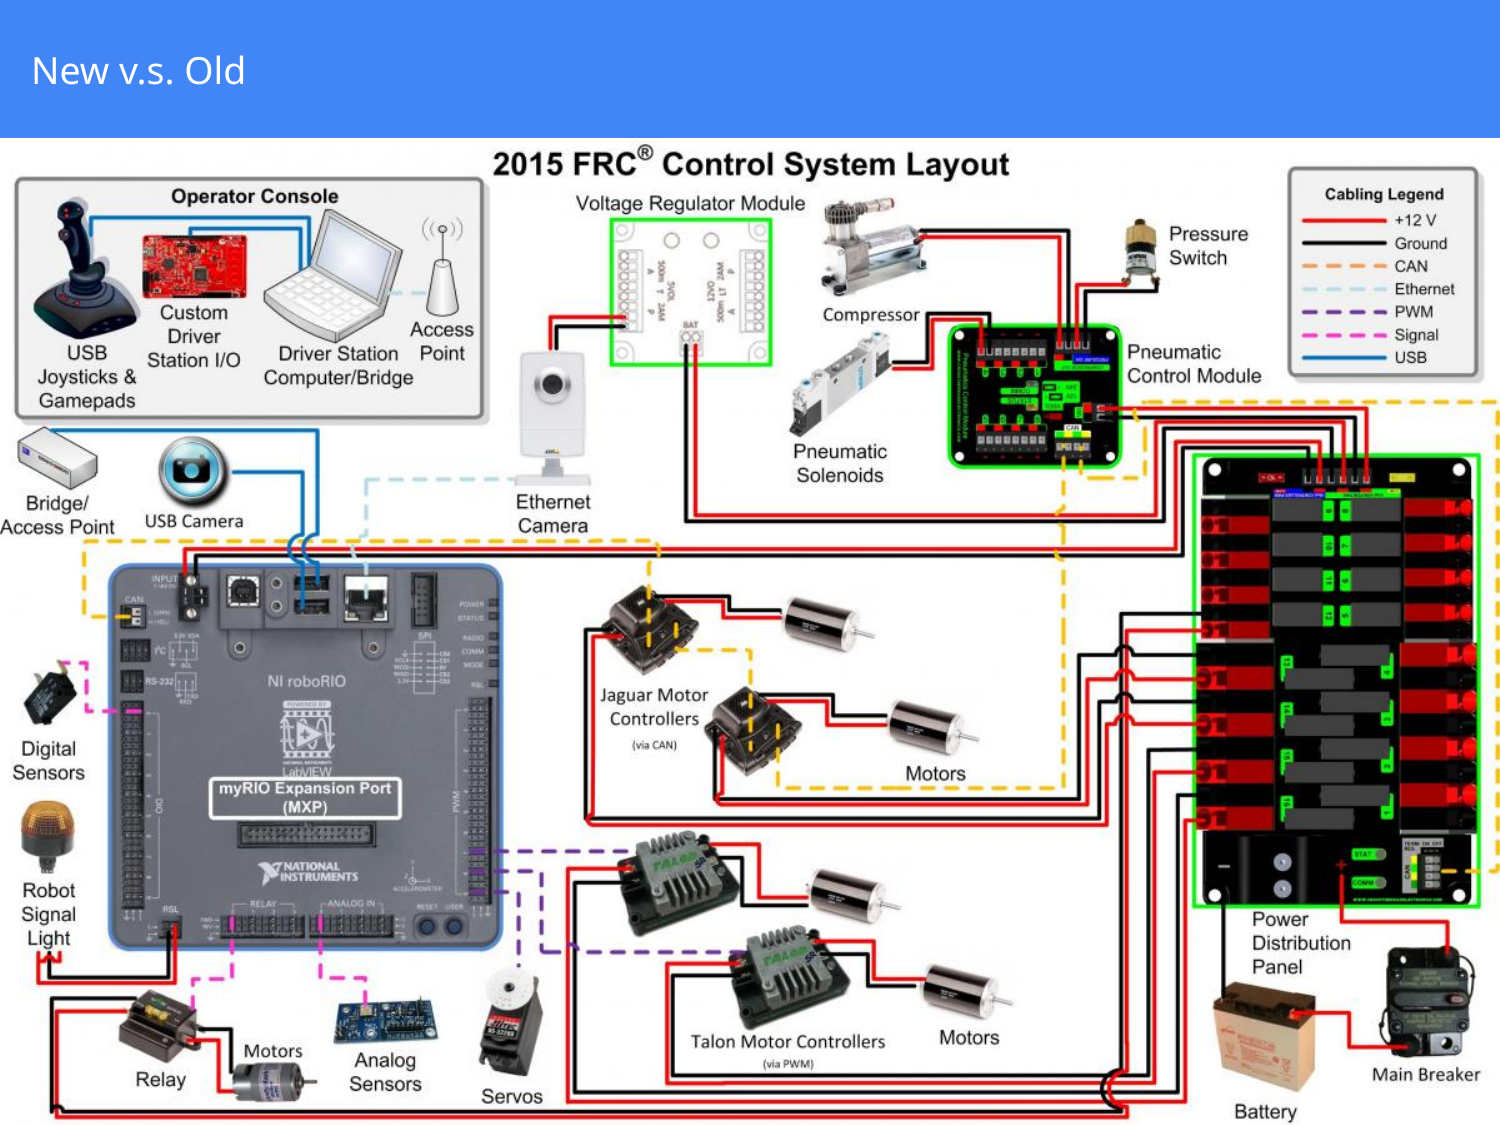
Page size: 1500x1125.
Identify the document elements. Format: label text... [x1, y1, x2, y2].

picture [0, 138, 1500, 1125]
title New v.s. Old [16, 3, 1464, 136]
